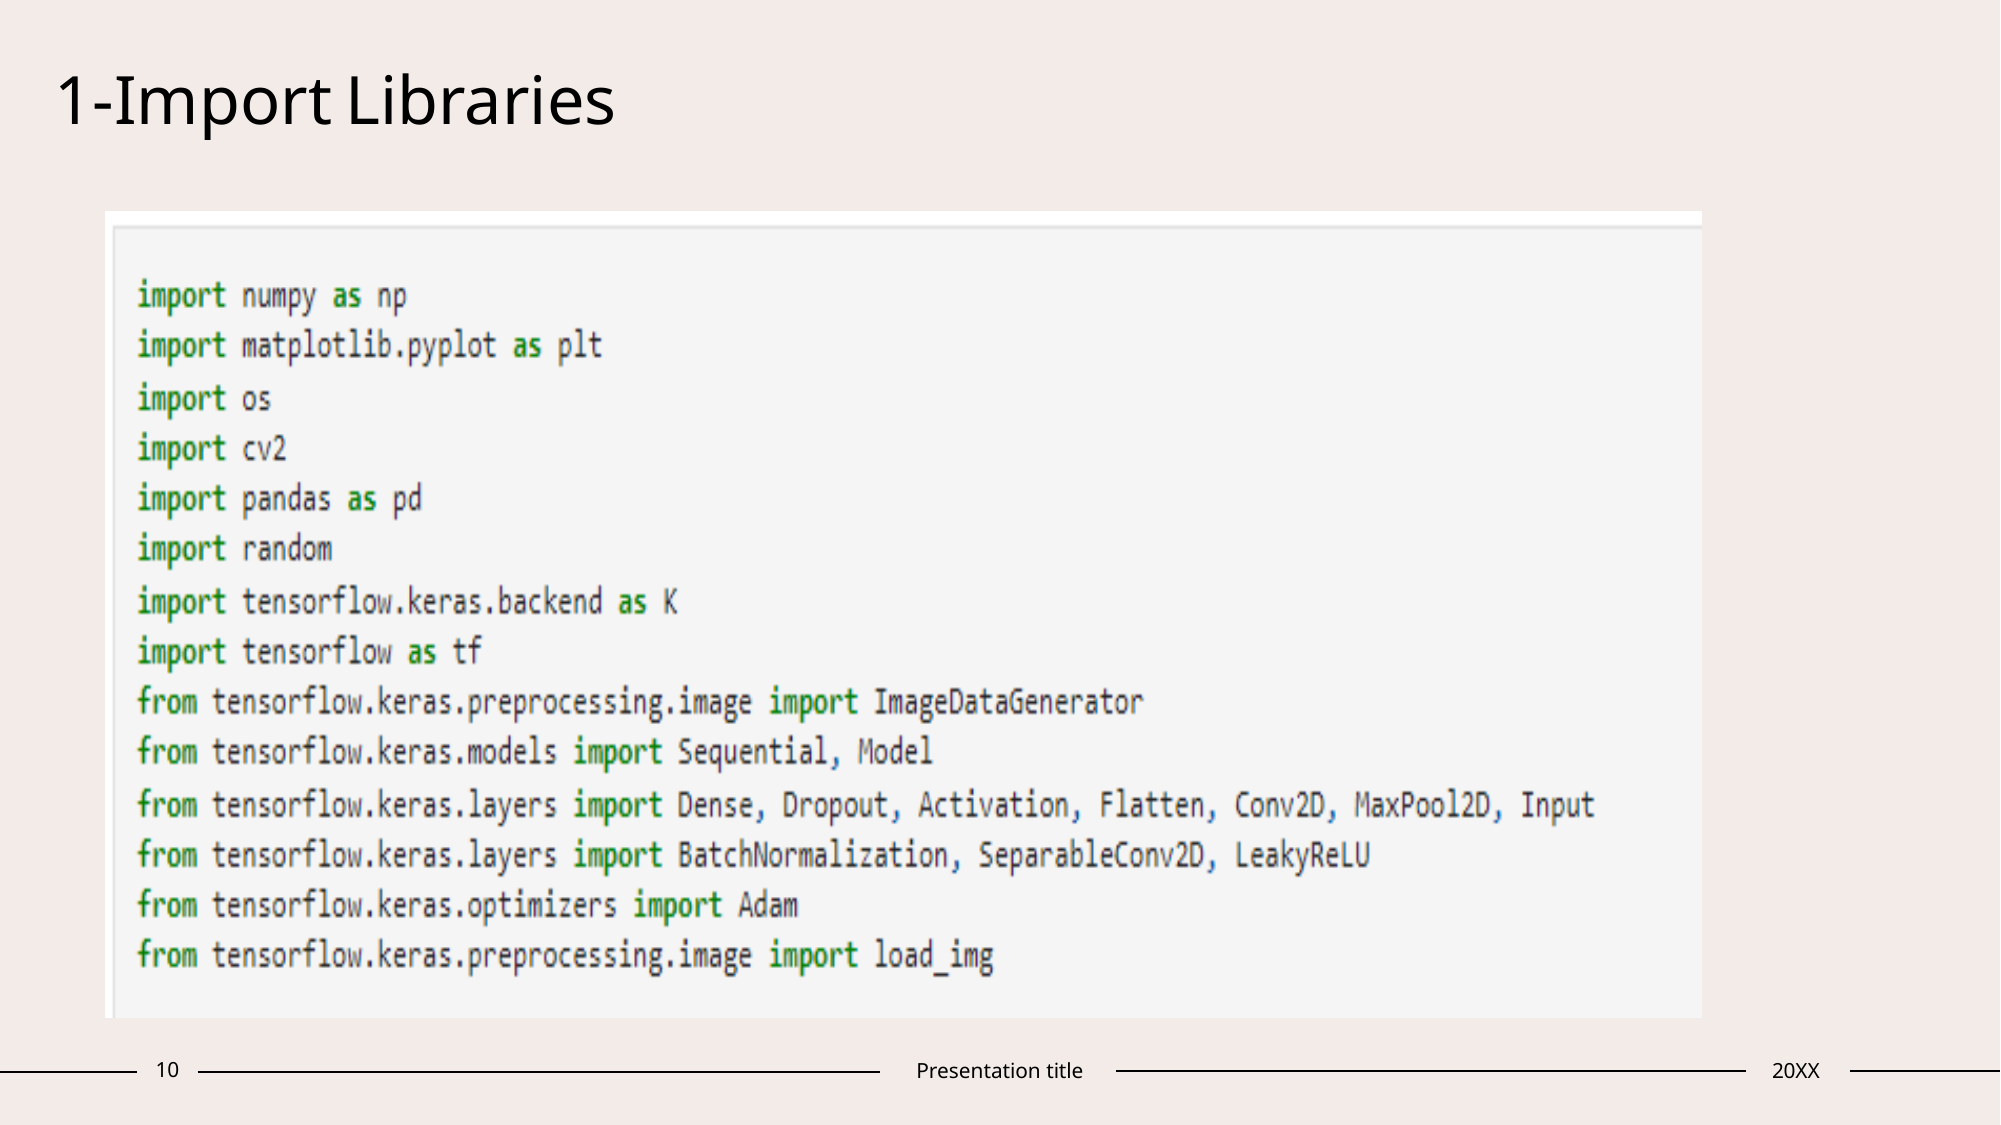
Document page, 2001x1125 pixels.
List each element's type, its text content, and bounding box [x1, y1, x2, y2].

picture [105, 211, 1702, 1018]
slide_number 20XX [1743, 1050, 1849, 1091]
slide_number 10 [137, 1050, 198, 1091]
text_box 1-Import Libraries [39, 50, 847, 146]
footer Presentation title [879, 1050, 1120, 1091]
